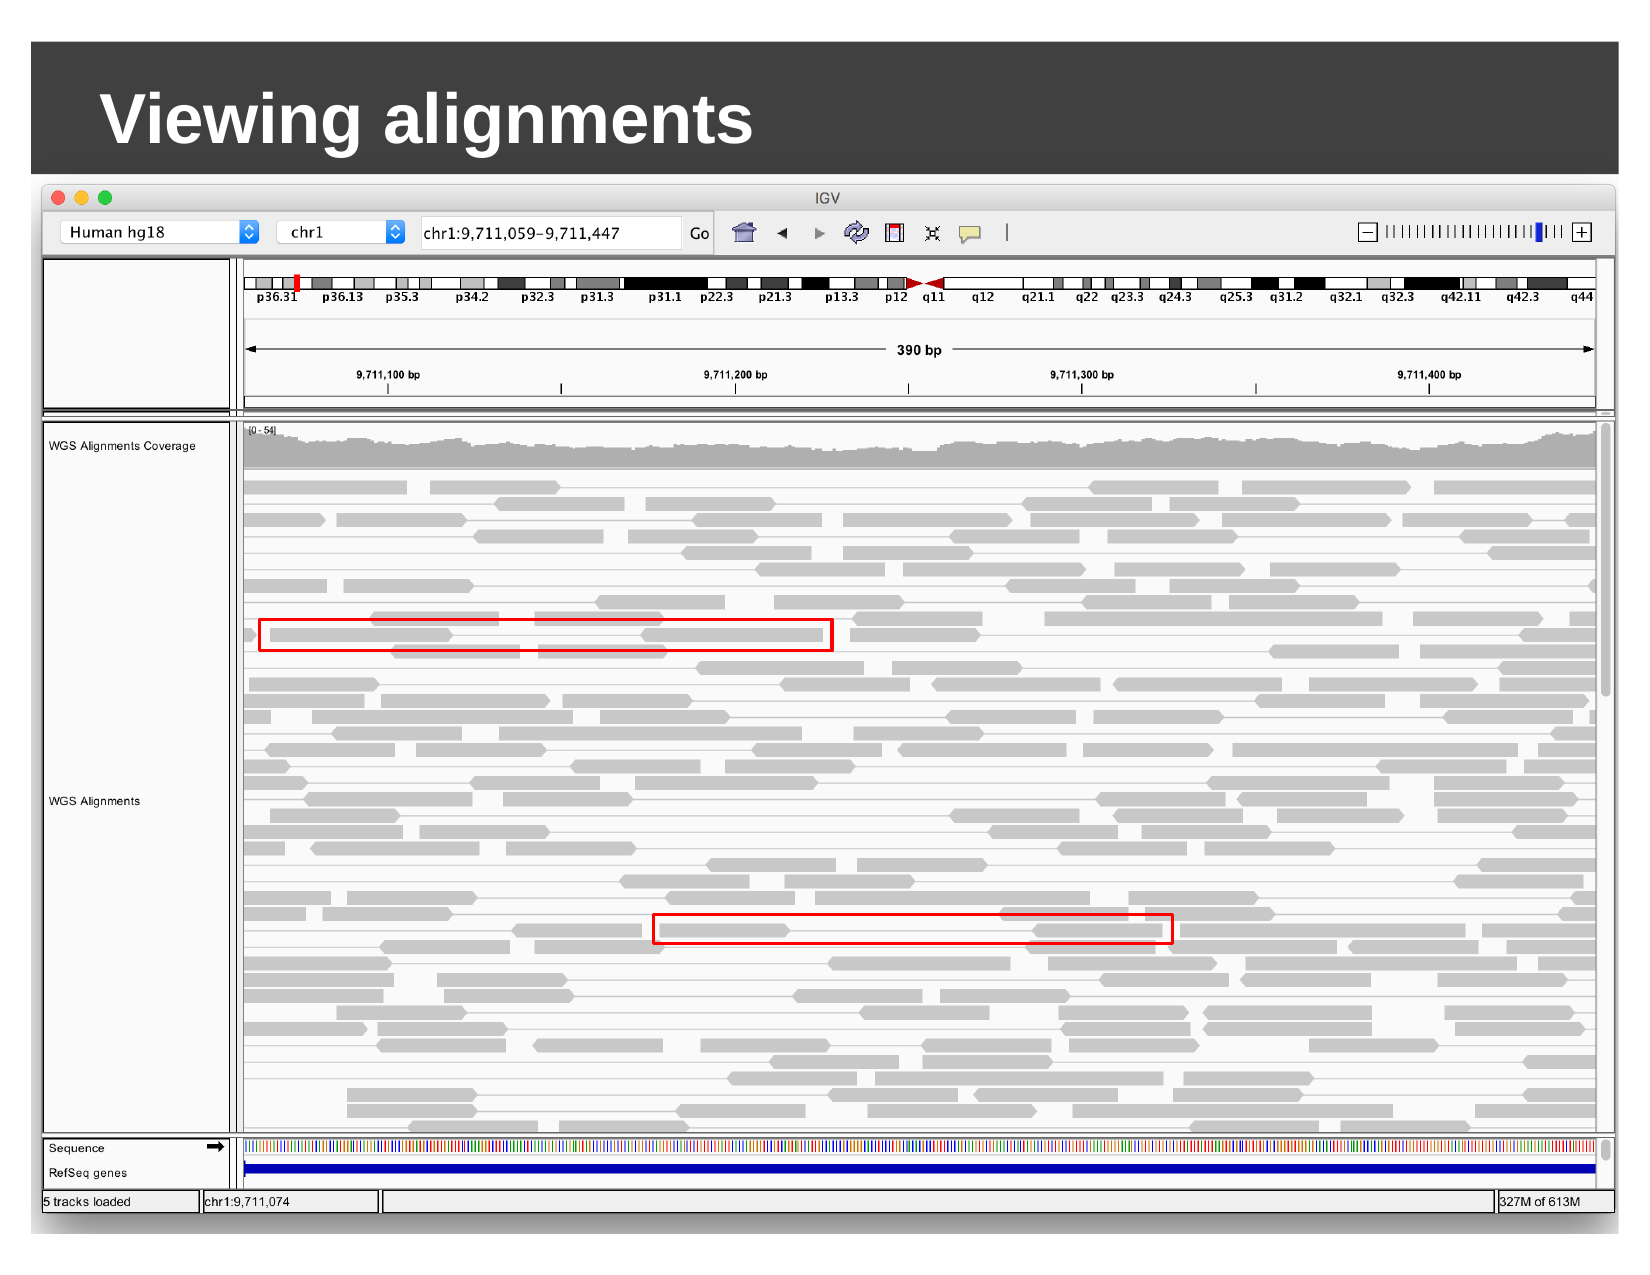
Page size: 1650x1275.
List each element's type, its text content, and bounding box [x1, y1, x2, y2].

text_box [31, 147, 1619, 1234]
title Viewing alignments [97, 70, 760, 286]
text_box [653, 914, 1173, 944]
text_box [259, 619, 832, 651]
